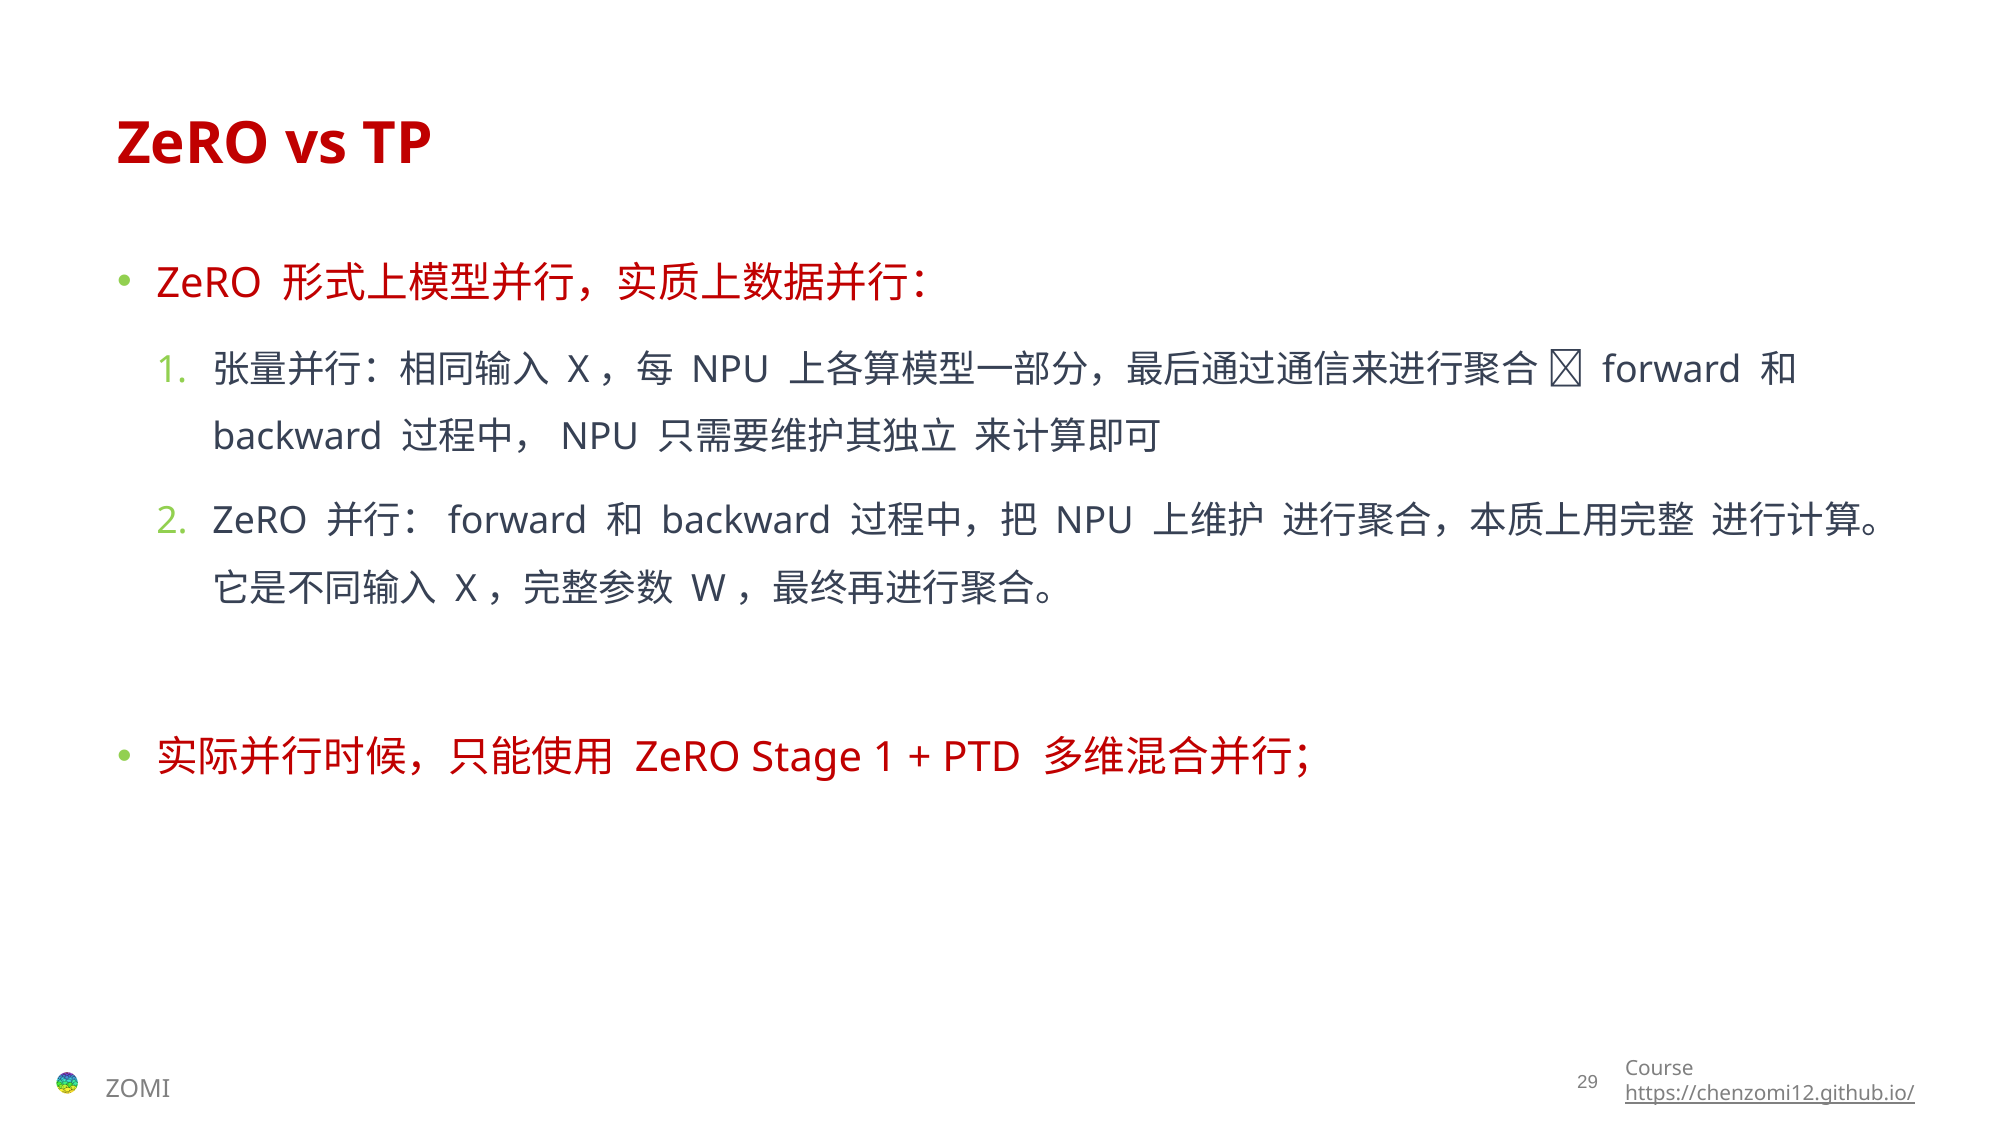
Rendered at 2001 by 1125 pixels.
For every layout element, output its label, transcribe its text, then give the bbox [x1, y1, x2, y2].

picture [57, 1073, 77, 1093]
title ZeRO vs TP [102, 91, 1901, 189]
